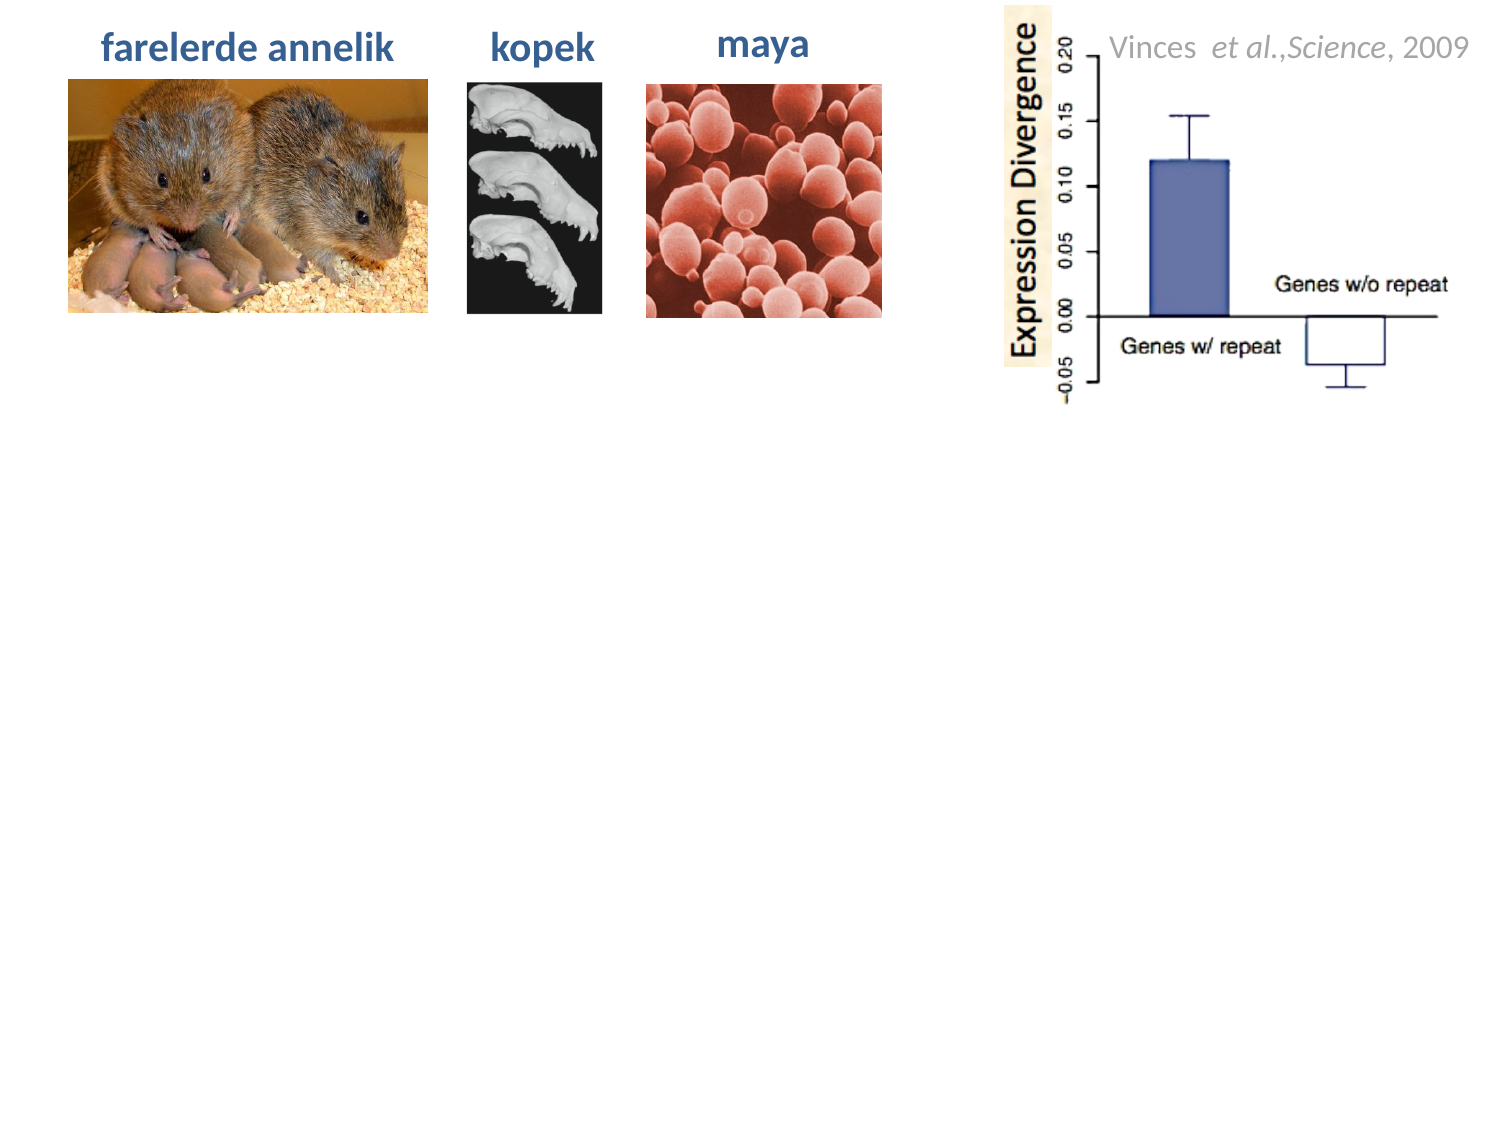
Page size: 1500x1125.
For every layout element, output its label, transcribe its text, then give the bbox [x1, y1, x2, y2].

text_box farelerde annelik [68, 2, 428, 78]
picture [67, 79, 428, 313]
text_box kopek [438, 2, 647, 78]
picture [460, 79, 607, 321]
picture [999, 0, 1500, 489]
text_box maya [701, 0, 843, 74]
picture [646, 83, 883, 318]
